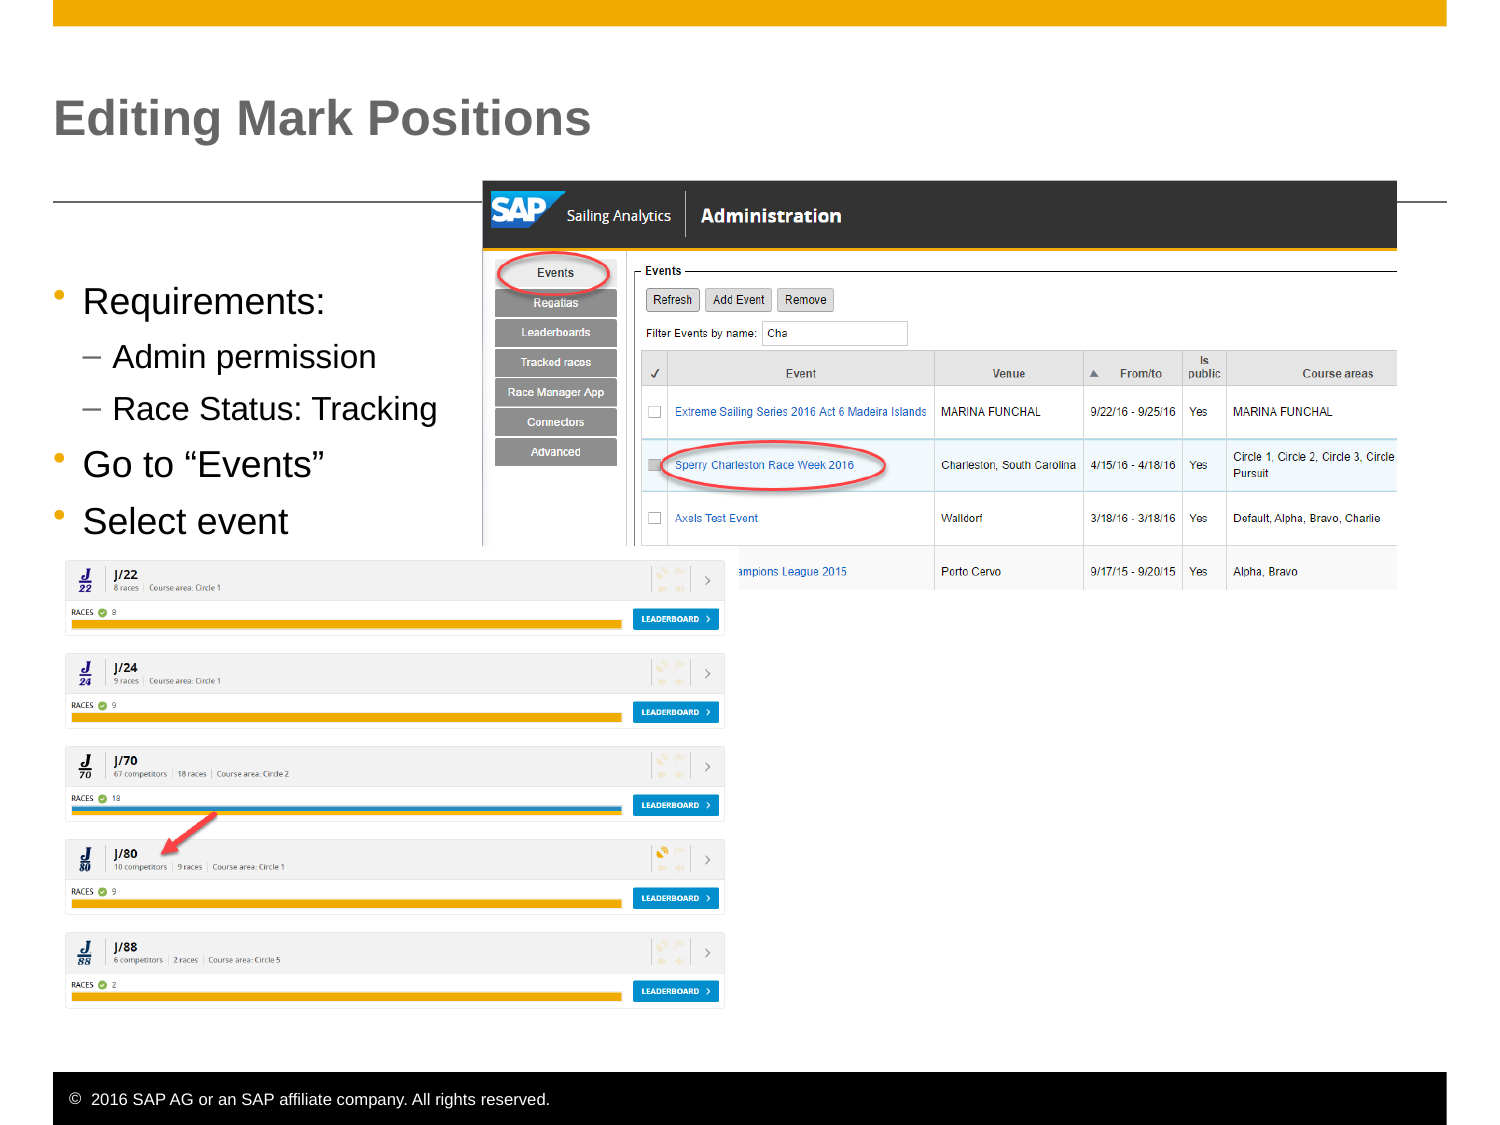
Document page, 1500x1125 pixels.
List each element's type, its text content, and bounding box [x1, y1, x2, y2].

title Editing Mark Positions [53, 53, 1447, 178]
picture [52, 180, 1397, 1022]
list Requirements: Admin permission Race Status: Tracking Go to “Events” Select event [53, 277, 476, 546]
